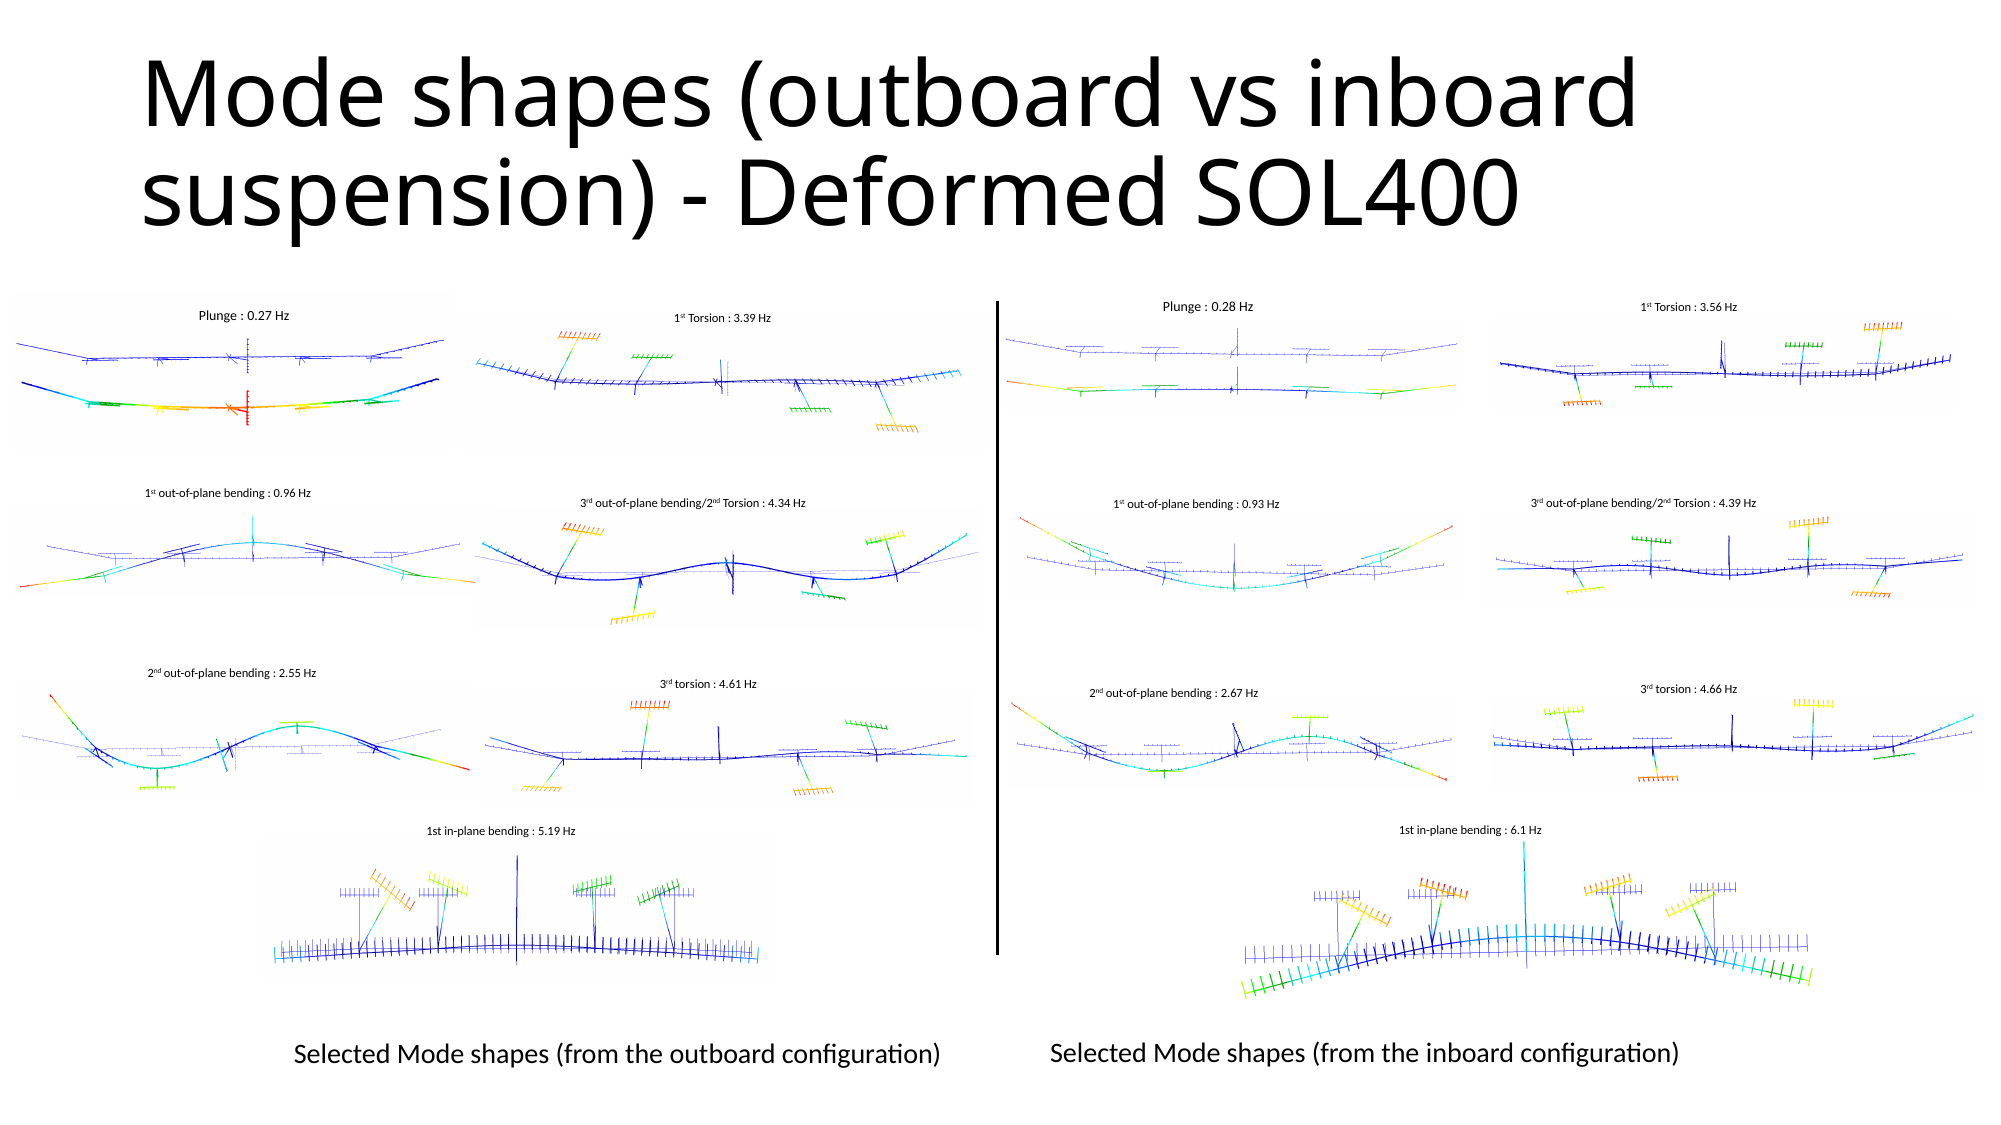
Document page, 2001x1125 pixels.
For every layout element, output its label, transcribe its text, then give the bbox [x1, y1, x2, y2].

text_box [12, 290, 988, 980]
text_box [1001, 290, 1984, 1014]
text_box Selected Mode shapes (from the inboard configuration) [1035, 1027, 1730, 1076]
title Mode shapes (outboard vs inboard suspension) - Deformed SOL400 [124, 37, 1850, 256]
text_box Selected Mode shapes (from the outboard configuration) [279, 1027, 974, 1077]
